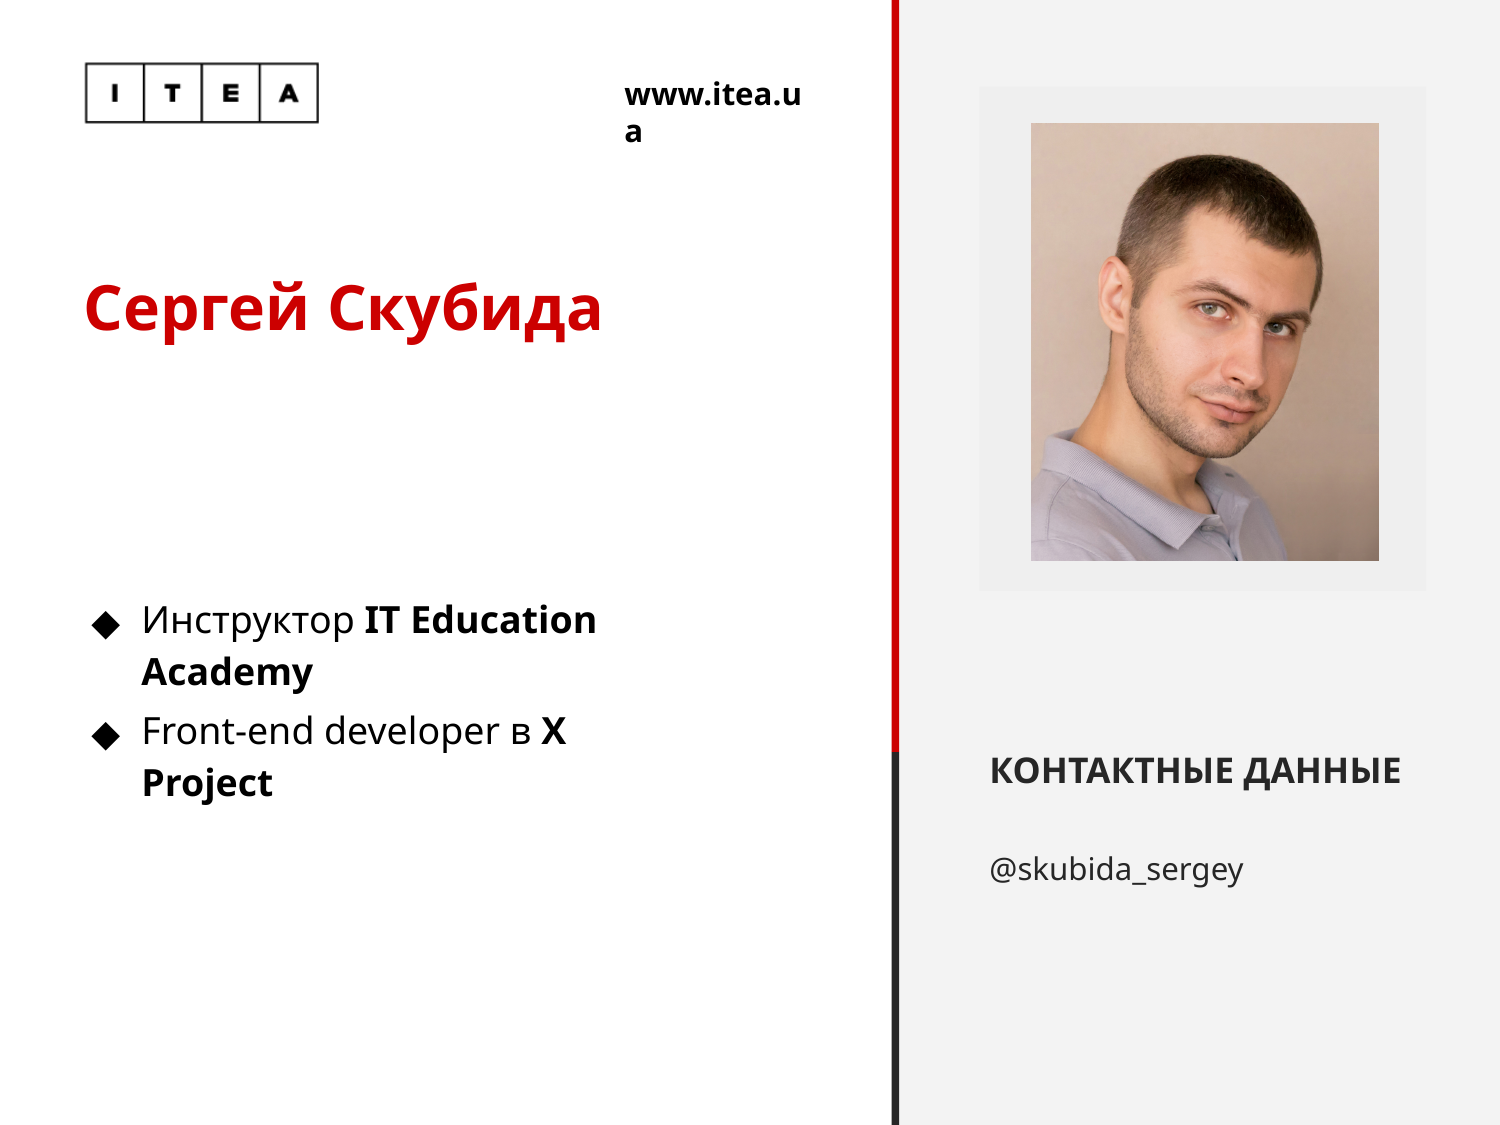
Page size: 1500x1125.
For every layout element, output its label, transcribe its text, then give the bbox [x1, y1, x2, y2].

text_box [891, 752, 900, 1125]
text_box www.itea.ua [609, 59, 829, 122]
text_box Инструктор IT Education Academy Front-end developer в X Project [0, 445, 665, 896]
text_box [891, 0, 900, 752]
text_box Сергей Скубида [68, 260, 771, 407]
picture [57, 48, 344, 132]
text_box [900, 0, 1500, 1125]
text_box КОНТАКТНЫЕ ДАННЫЕ @skubida_sergey [974, 740, 1466, 1024]
list Фото инструктора [979, 86, 1427, 591]
picture [1031, 123, 1379, 562]
